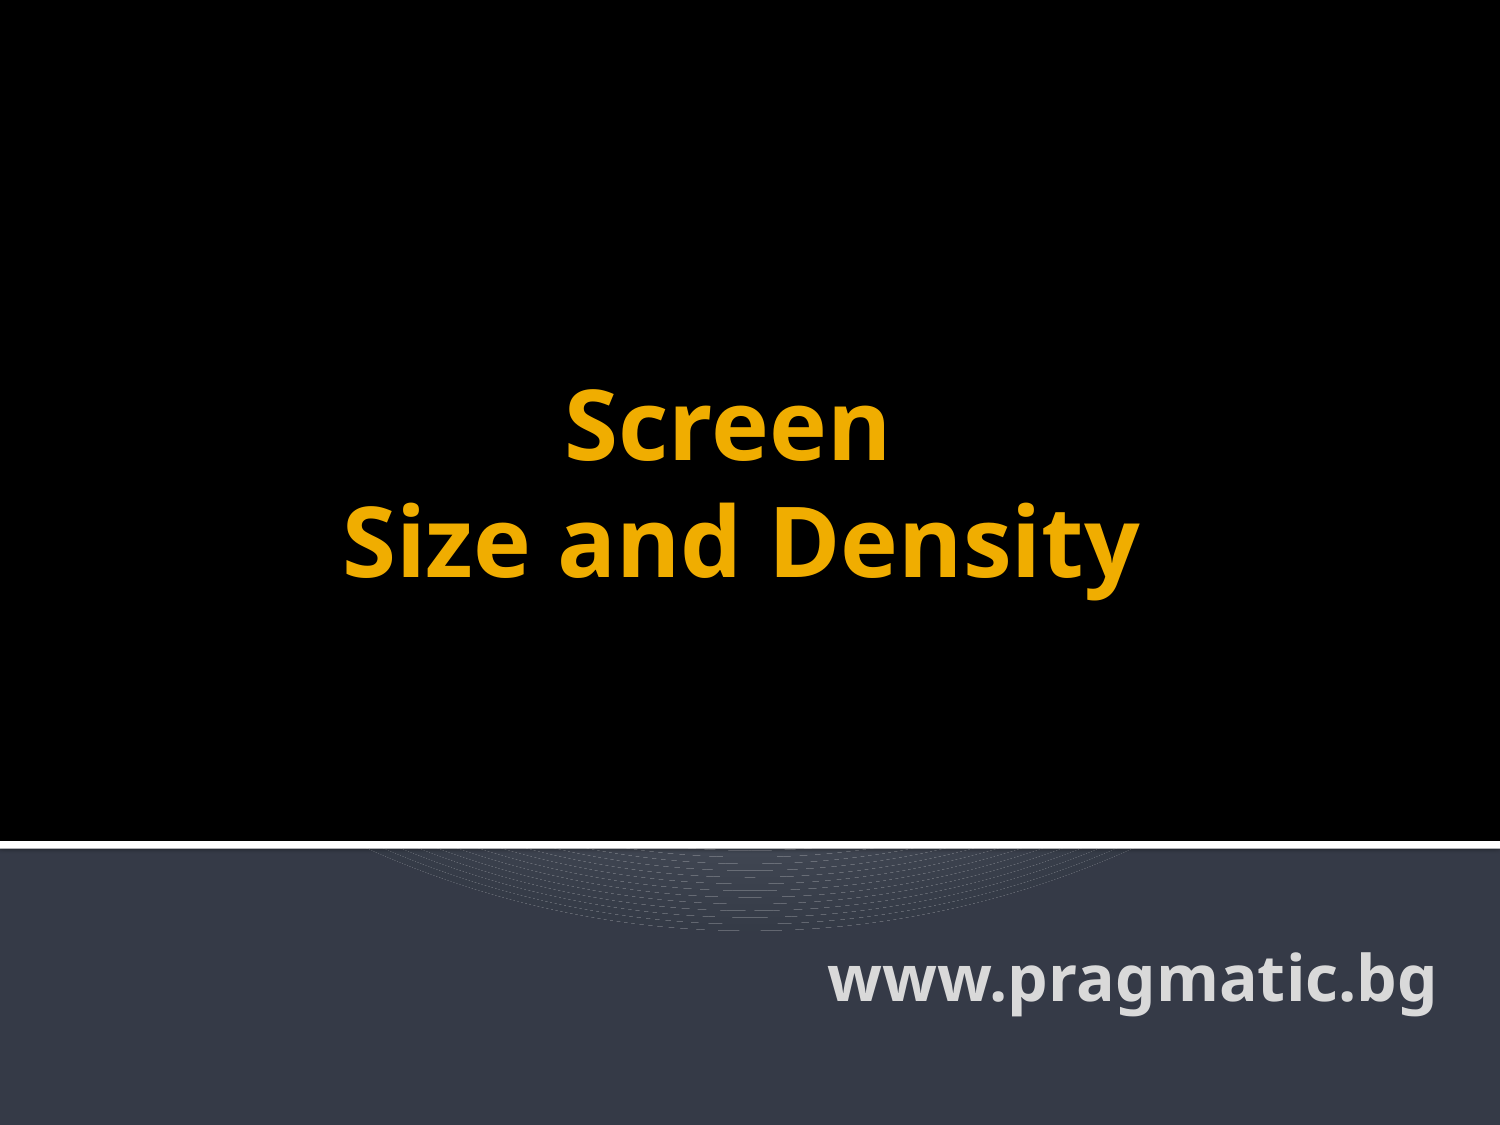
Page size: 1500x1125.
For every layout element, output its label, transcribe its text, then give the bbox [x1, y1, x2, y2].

title Screen Size and Density [75, 362, 1400, 588]
text_box www.pragmatic.bg [812, 937, 1450, 1088]
